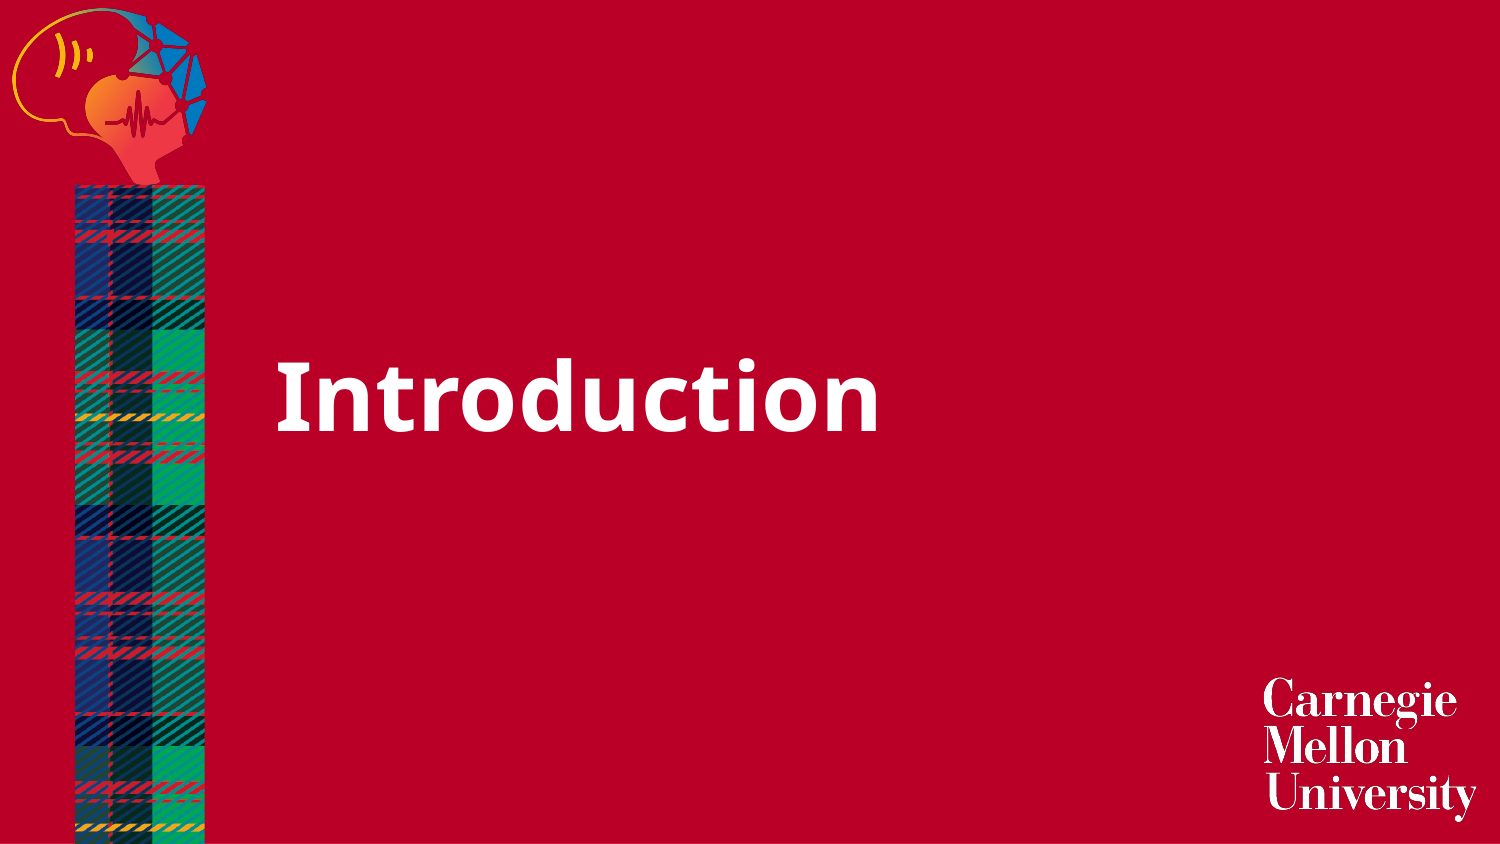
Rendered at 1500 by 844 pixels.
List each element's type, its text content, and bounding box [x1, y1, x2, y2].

picture [1263, 677, 1477, 822]
picture [12, 8, 207, 844]
title Introduction [260, 328, 1269, 516]
